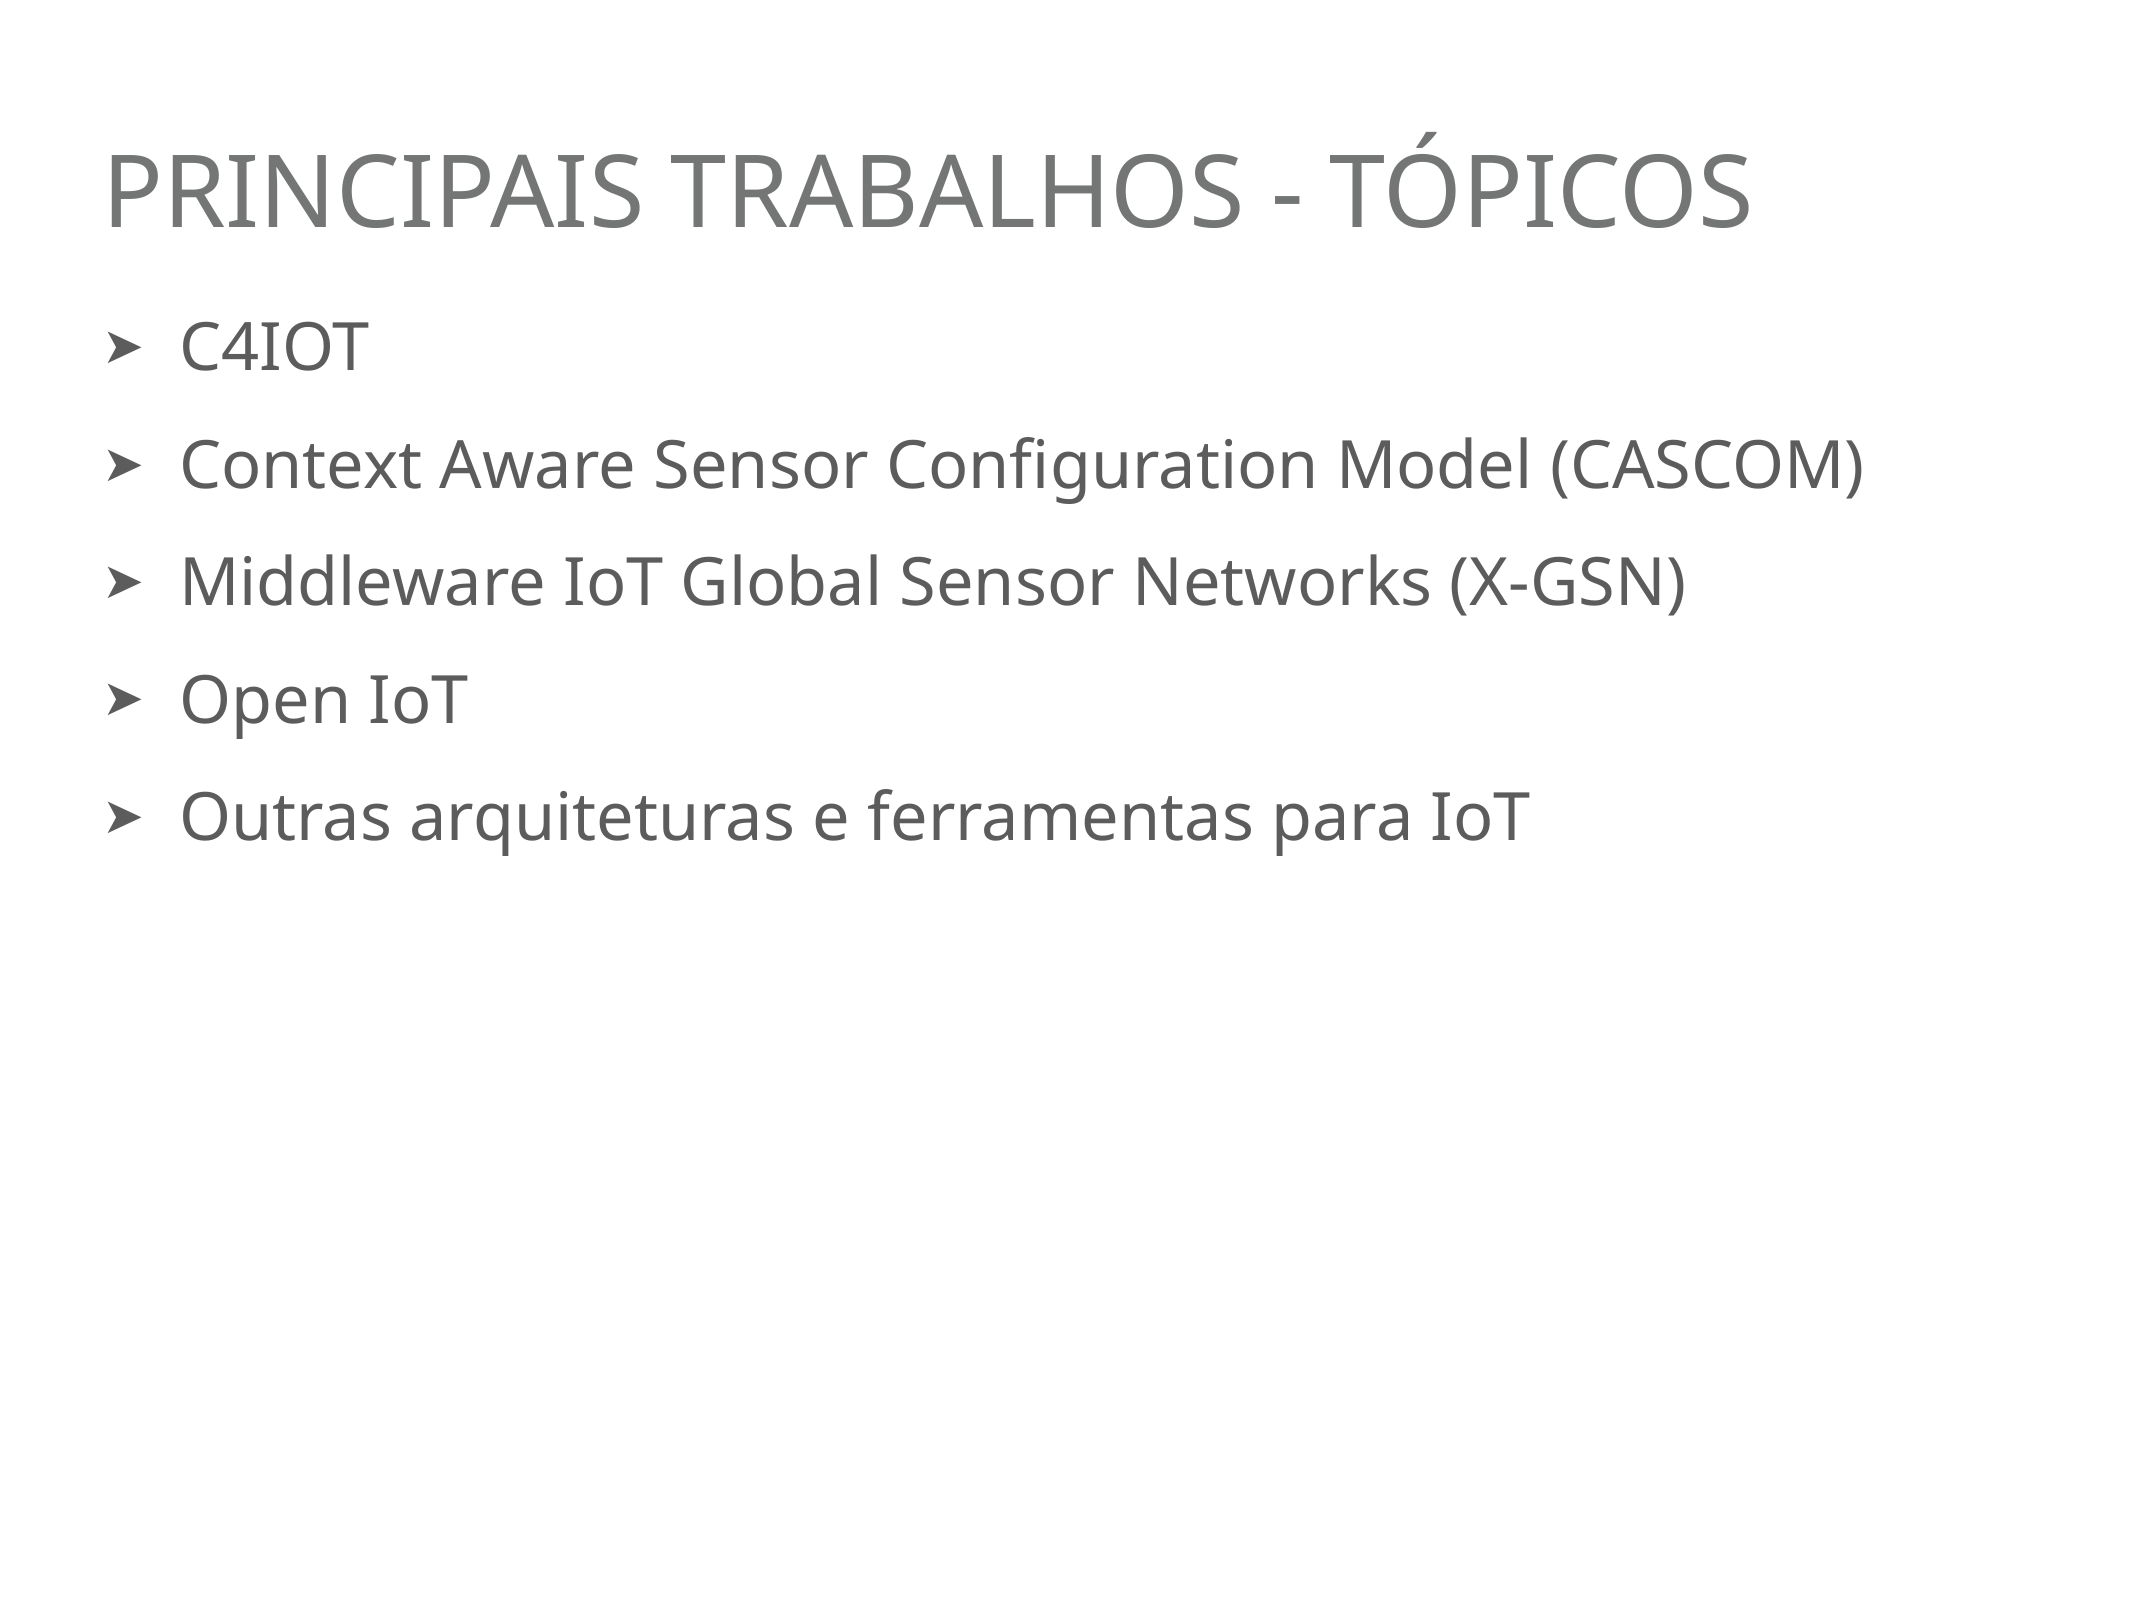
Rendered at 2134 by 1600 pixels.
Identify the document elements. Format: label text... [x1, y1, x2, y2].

list C4IOT Context Aware Sensor Configuration Model (CASCOM) Middleware IoT Global Sensor Networks (X-GSN) Open IoT Outras arquiteturas e ferramentas para IoT [93, 295, 2041, 1482]
title principais trabalhos - Tópicos [93, 118, 2041, 238]
